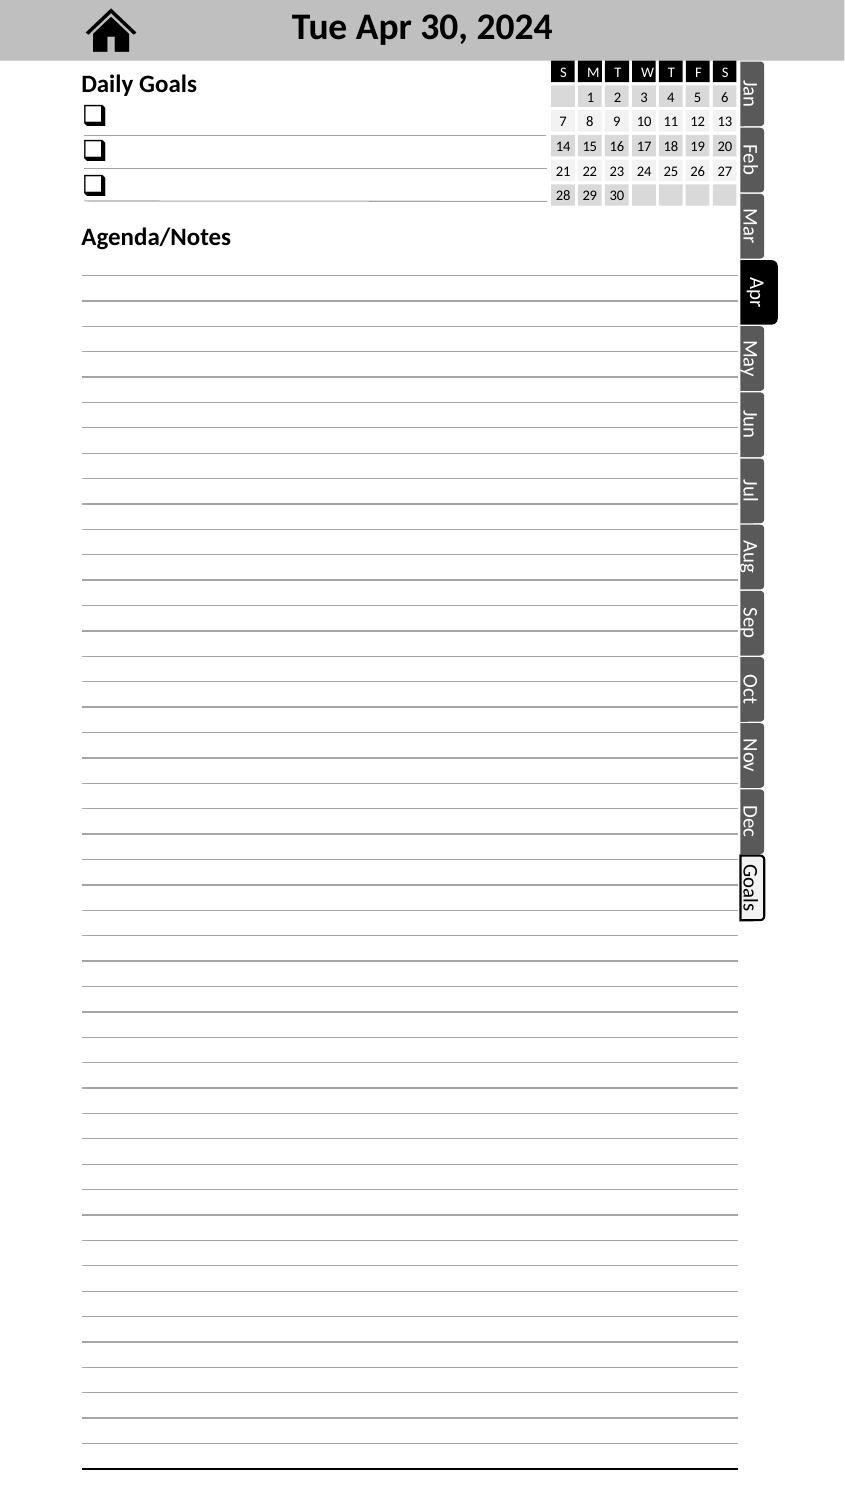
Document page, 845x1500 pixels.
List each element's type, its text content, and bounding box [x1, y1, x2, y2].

list Tue Apr 30, 2024 [190, 0, 655, 61]
picture [82, 1, 140, 59]
